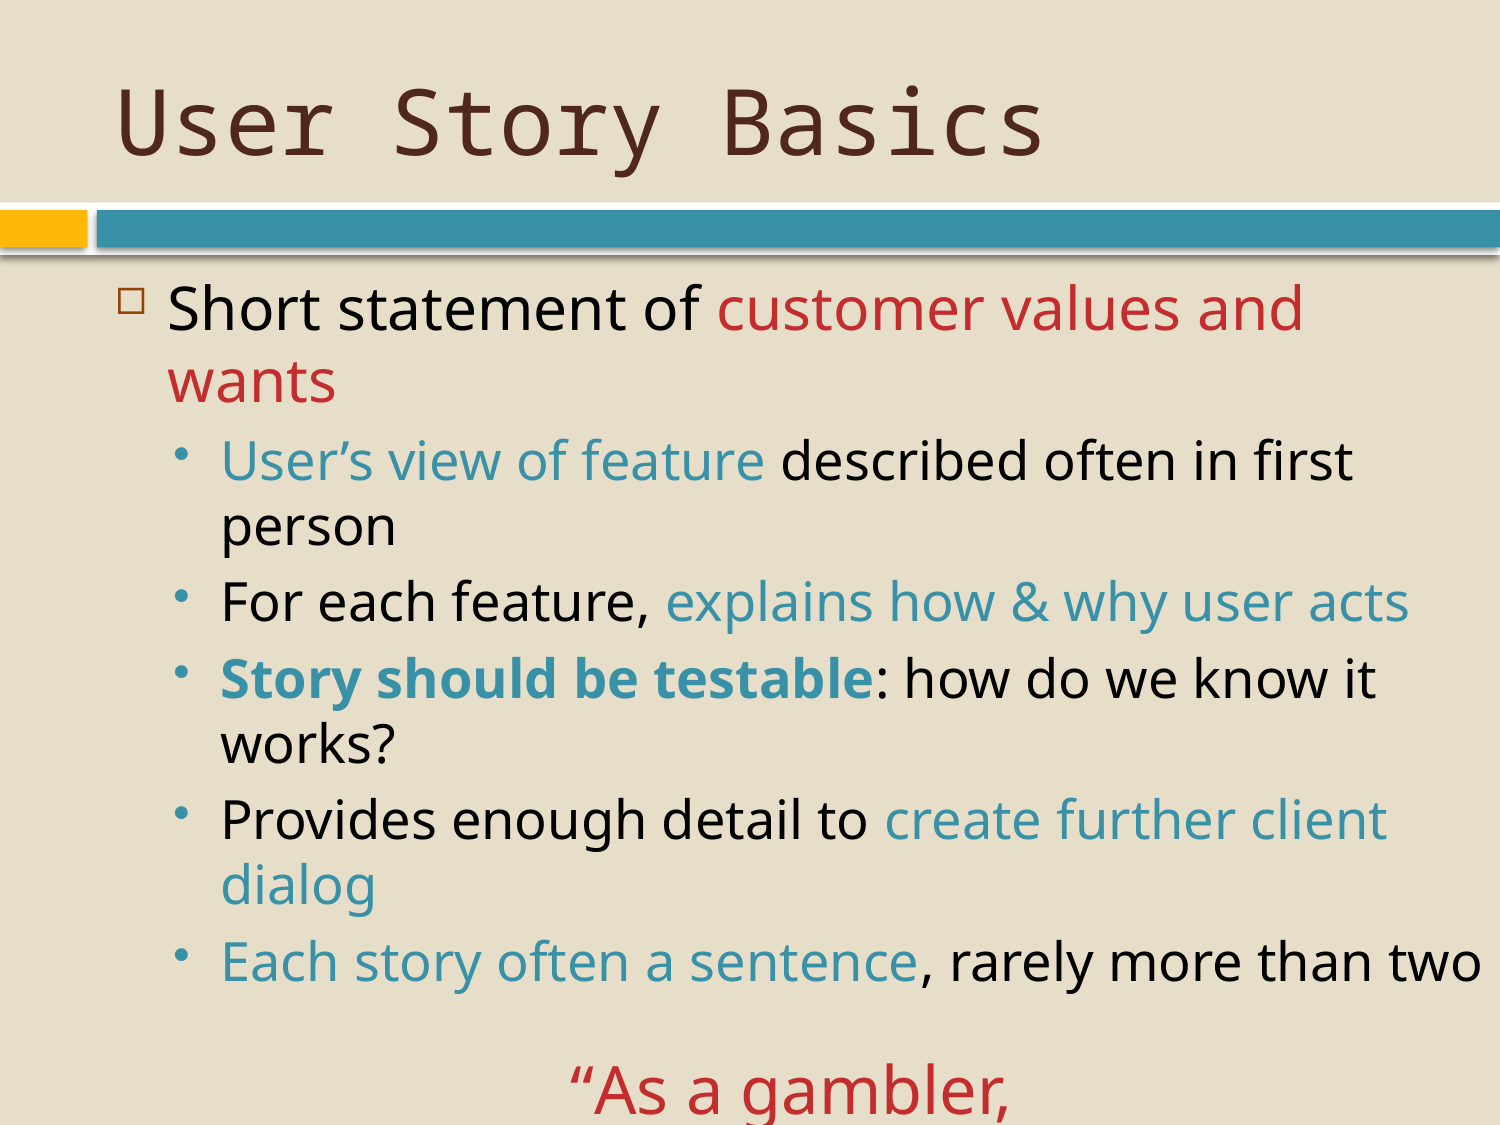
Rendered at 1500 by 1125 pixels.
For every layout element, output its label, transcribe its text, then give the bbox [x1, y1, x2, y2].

title User Story Basics [100, 37, 1438, 200]
list Short statement of customer values and wants User’s view of feature described often in first person For each feature, explains how & why user acts Story should be testable: how do we know it works? Provides enough detail to create further client dialog Each story often a sentence, rarely more than two “As a gambler, I want to place my bet so I get dealt a hand.” [100, 262, 1500, 1100]
